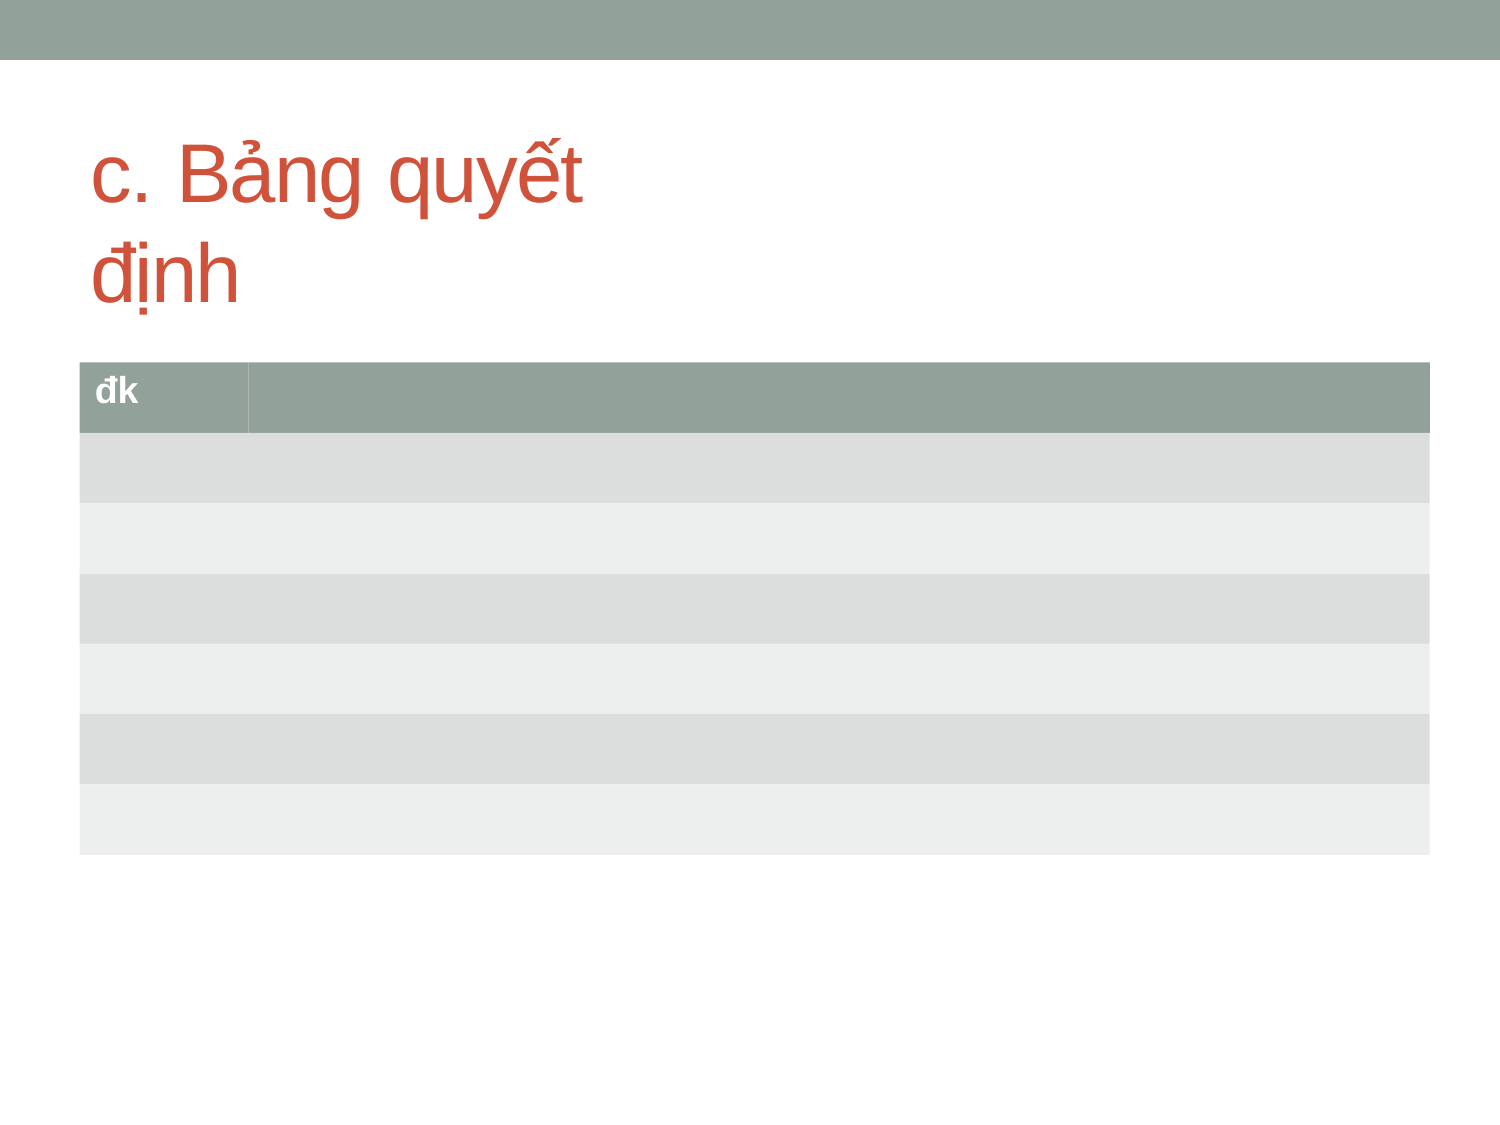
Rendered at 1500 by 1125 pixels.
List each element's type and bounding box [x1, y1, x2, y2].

text_box [87, 116, 748, 319]
text_box [79, 362, 1430, 855]
